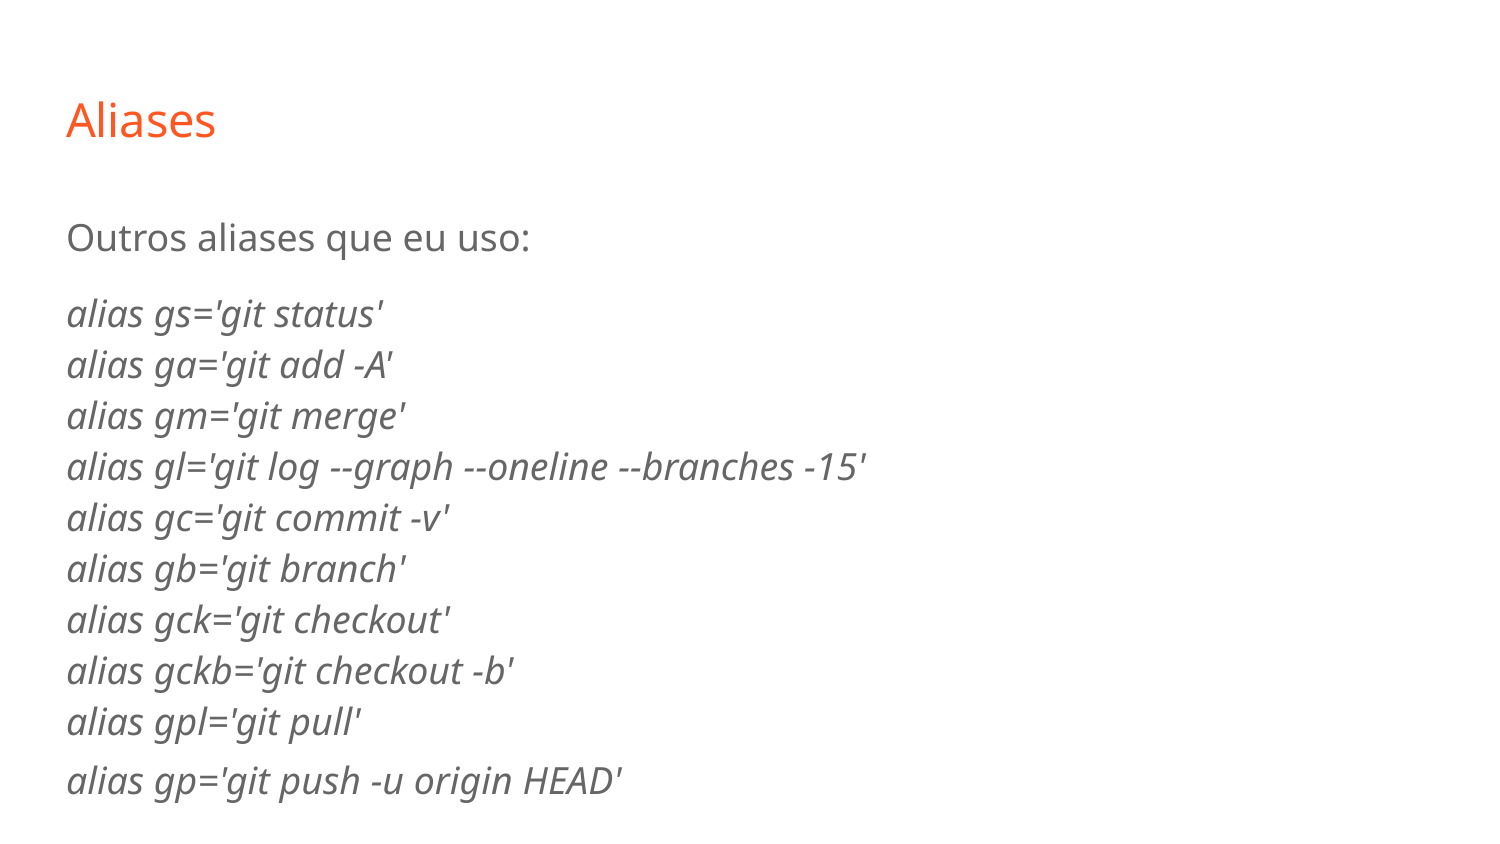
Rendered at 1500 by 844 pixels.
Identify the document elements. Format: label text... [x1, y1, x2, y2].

list Outros aliases que eu uso: alias gs='git status' alias ga='git add -A' alias gm='git merge' alias gl='git log --graph --oneline --branches -15' alias gc='git commit -v' alias gb='git branch' alias gck='git checkout' alias gckb='git checkout -b' alias gpl='git pull' alias gp='git push -u origin HEAD' [51, 189, 1449, 826]
title Aliases [51, 72, 1449, 167]
